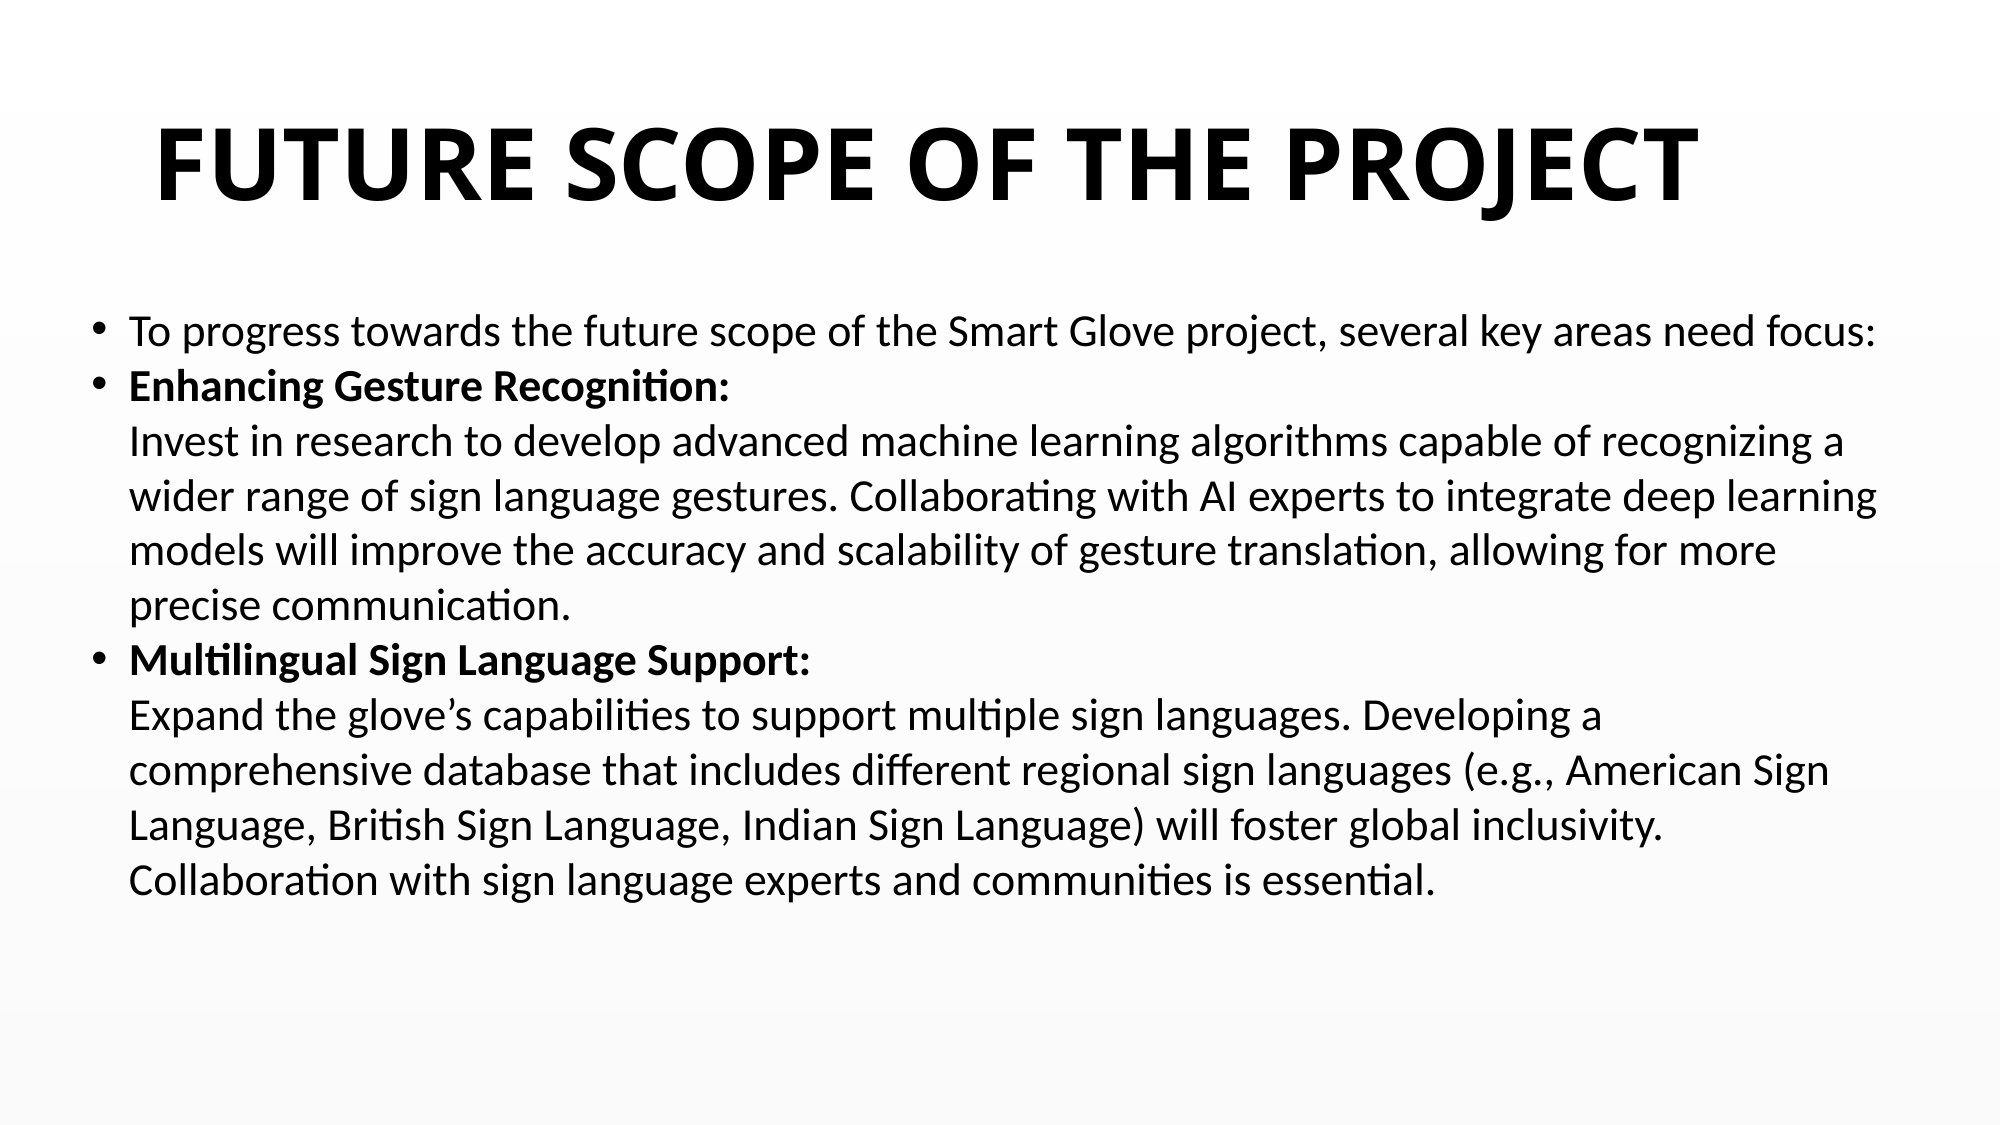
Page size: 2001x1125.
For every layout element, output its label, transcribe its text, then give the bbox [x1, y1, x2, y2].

title FUTURE SCOPE OF THE PROJECT [137, 59, 1863, 278]
list To progress towards the future scope of the Smart Glove project, several key areas need focus: Enhancing Gesture Recognition: Invest in research to develop advanced machine learning algorithms capable of recognizing a wider range of sign language gestures. Collaborating with AI experts to integrate deep learning models will improve the accuracy and scalability of gesture translation, allowing for more precise communication. Multilingual Sign Language Support: Expand the glove’s capabilities to support multiple sign languages. Developing a comprehensive database that includes different regional sign languages (e.g., American Sign Language, British Sign Language, Indian Sign Language) will foster global inclusivity. Collaboration with sign language experts and communities is essential. [76, 292, 1900, 968]
